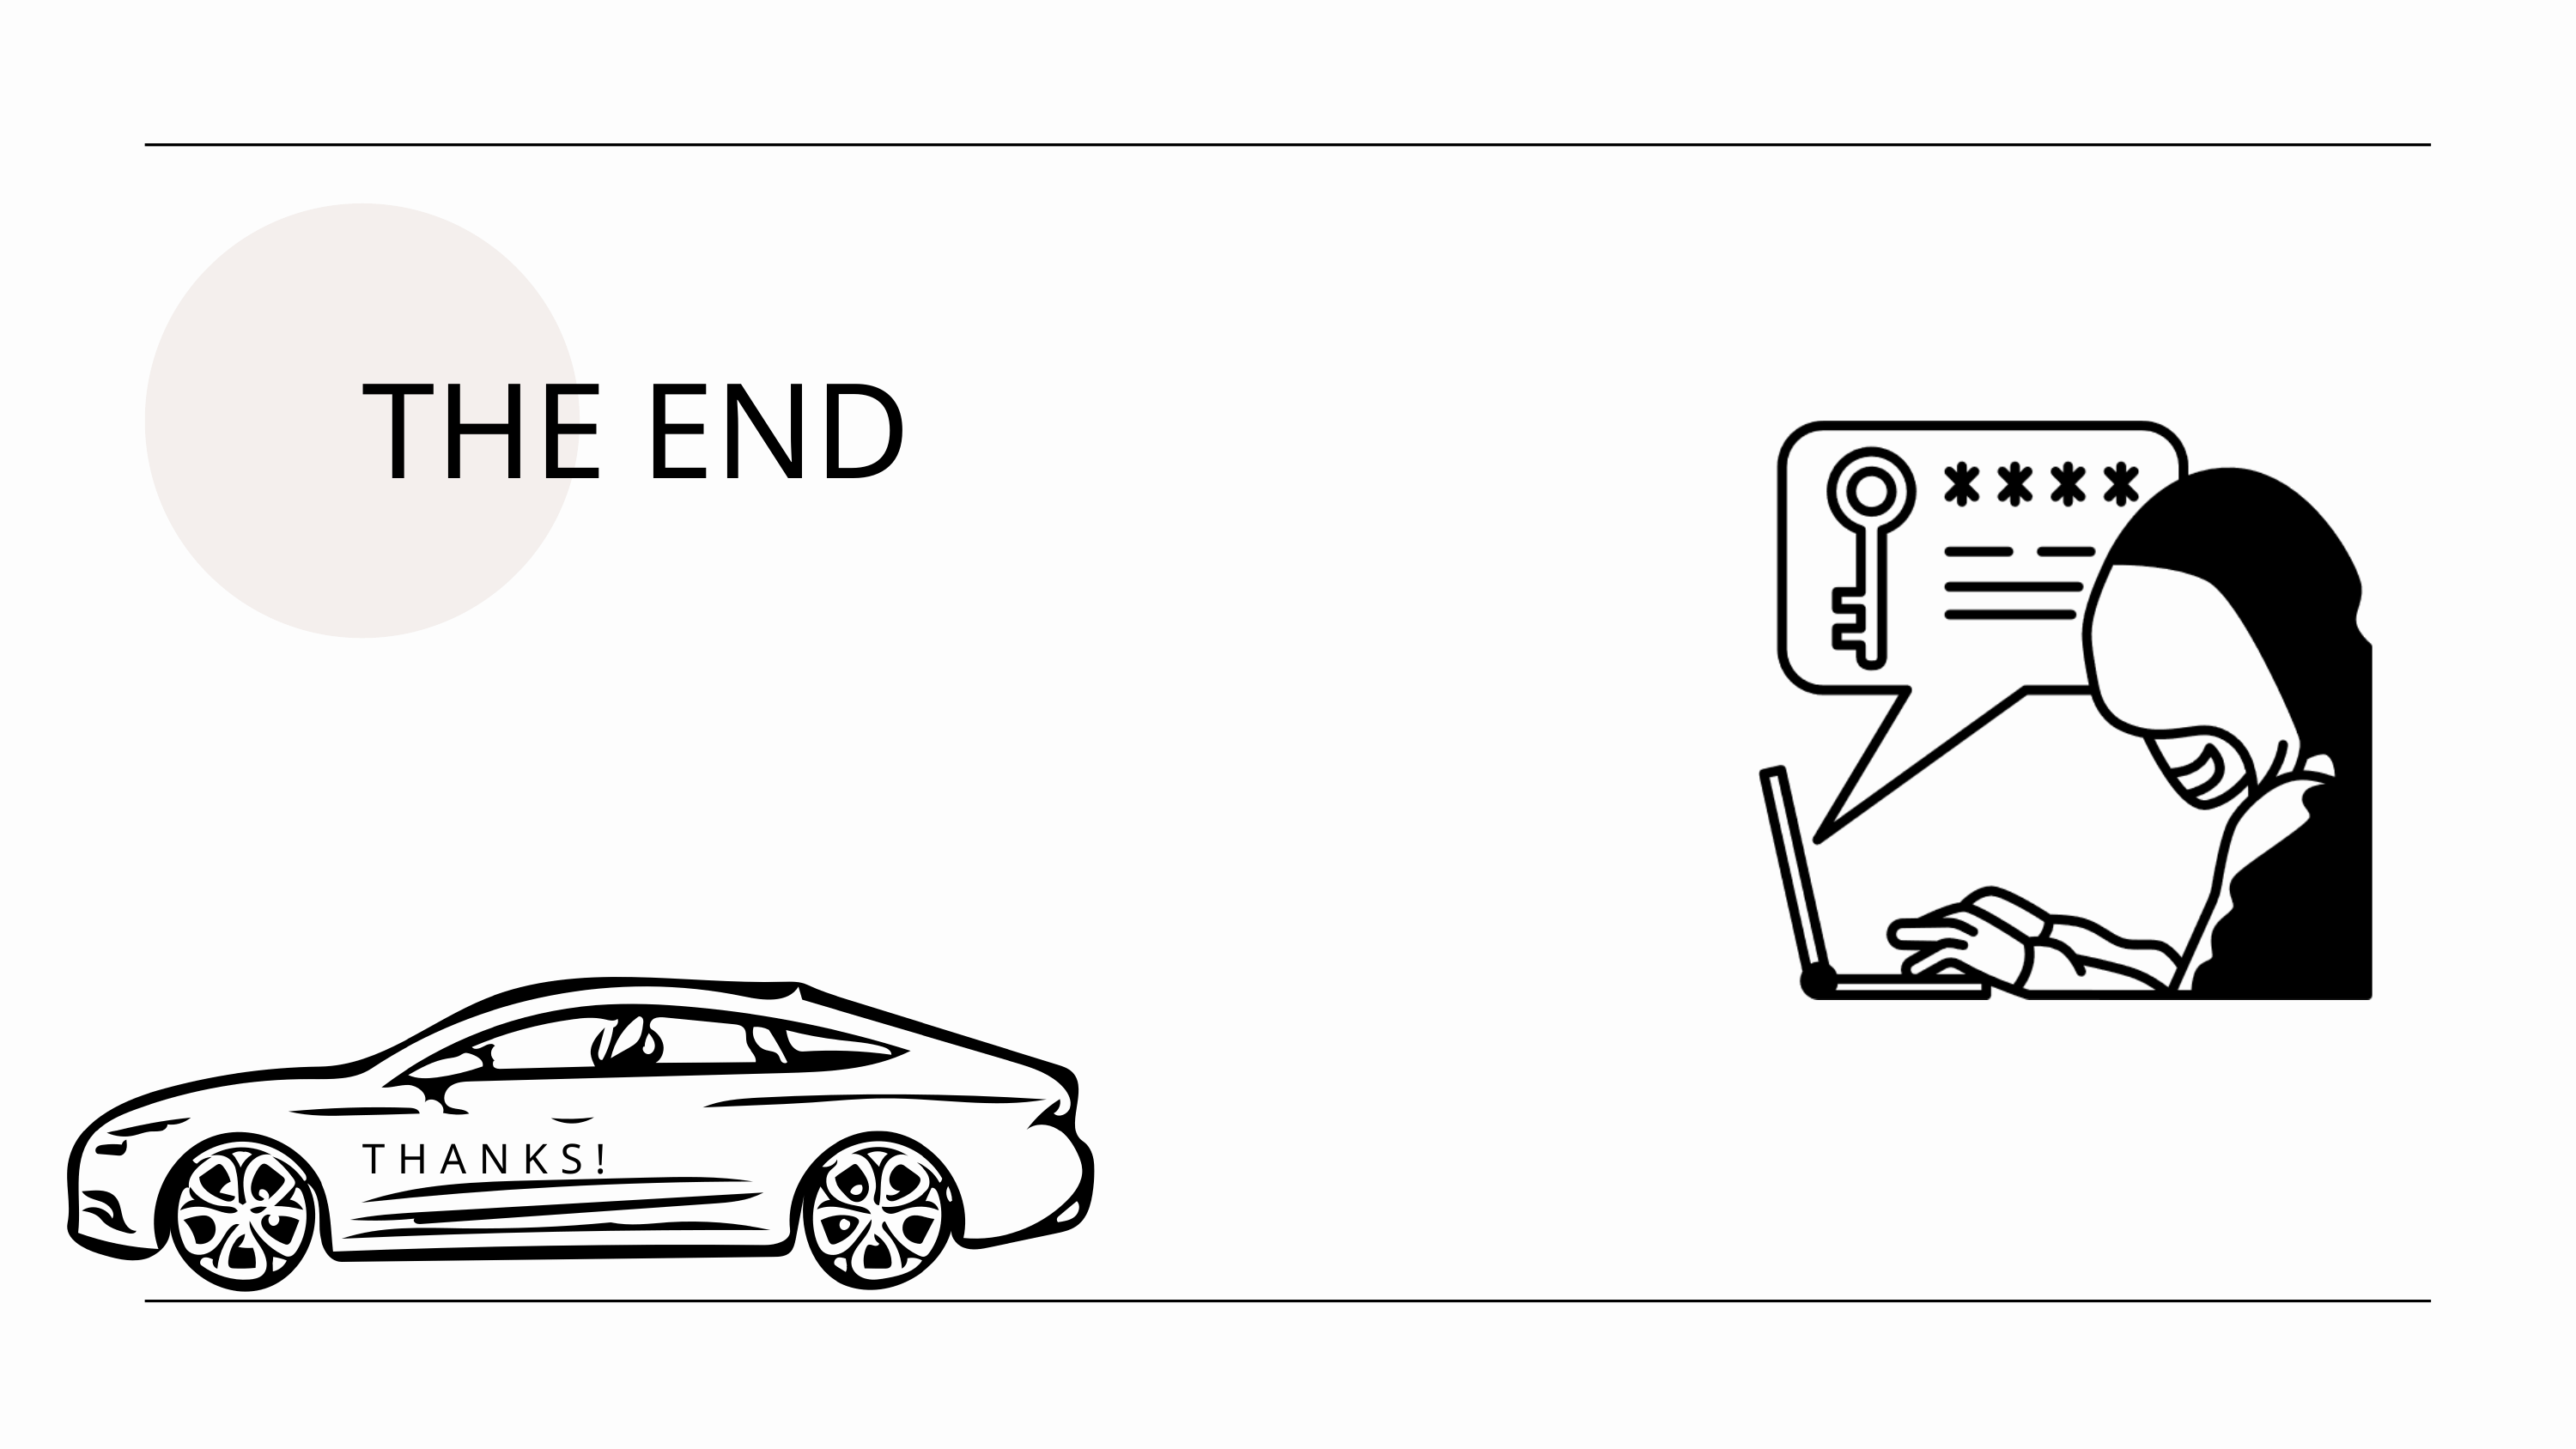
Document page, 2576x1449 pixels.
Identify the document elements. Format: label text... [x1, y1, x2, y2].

text_box THANKS! [361, 1124, 879, 1182]
text_box [1759, 421, 2372, 1001]
text_box [64, 961, 1095, 1301]
text_box THE END [583, 319, 1702, 505]
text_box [144, 203, 580, 639]
